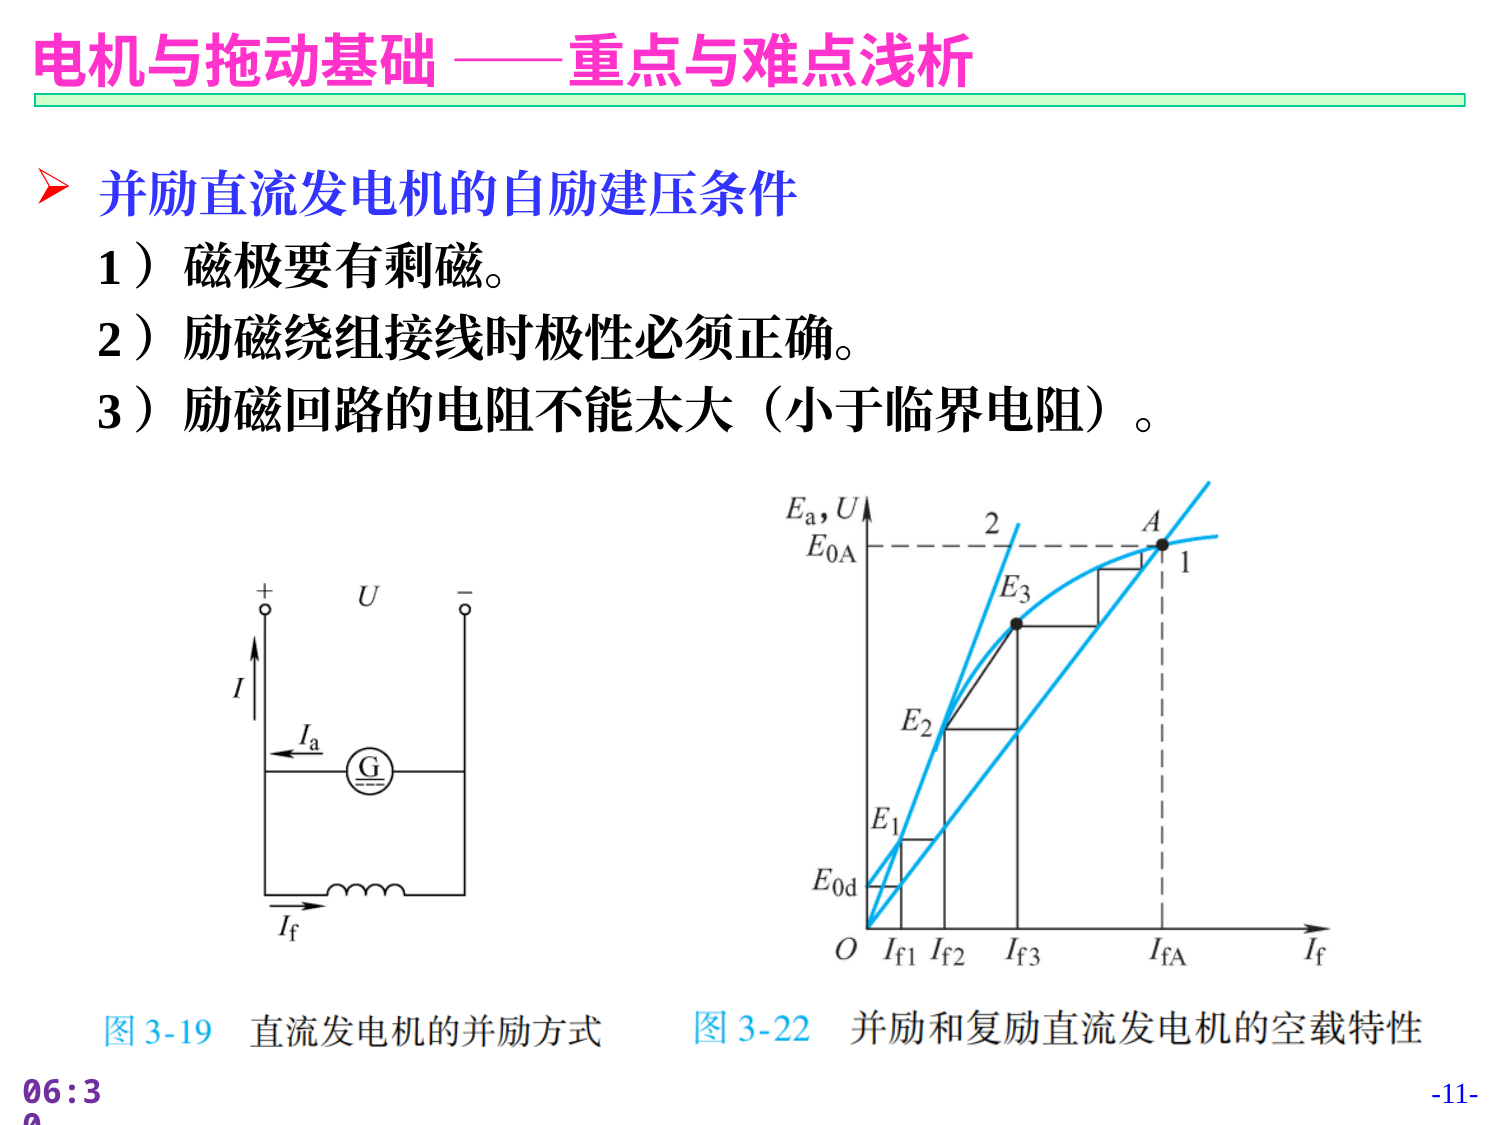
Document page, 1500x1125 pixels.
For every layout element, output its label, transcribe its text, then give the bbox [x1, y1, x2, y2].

slide_number -11- [1181, 1066, 1495, 1125]
picture [684, 476, 1436, 1051]
text_box 并励直流发电机的自励建压条件 1）磁极要有剩磁。 2）励磁绕组接线时极性必须正确。 3）励磁回路的电阻不能太大（小于临界电阻）。 [19, 125, 1483, 447]
picture [82, 550, 621, 1060]
